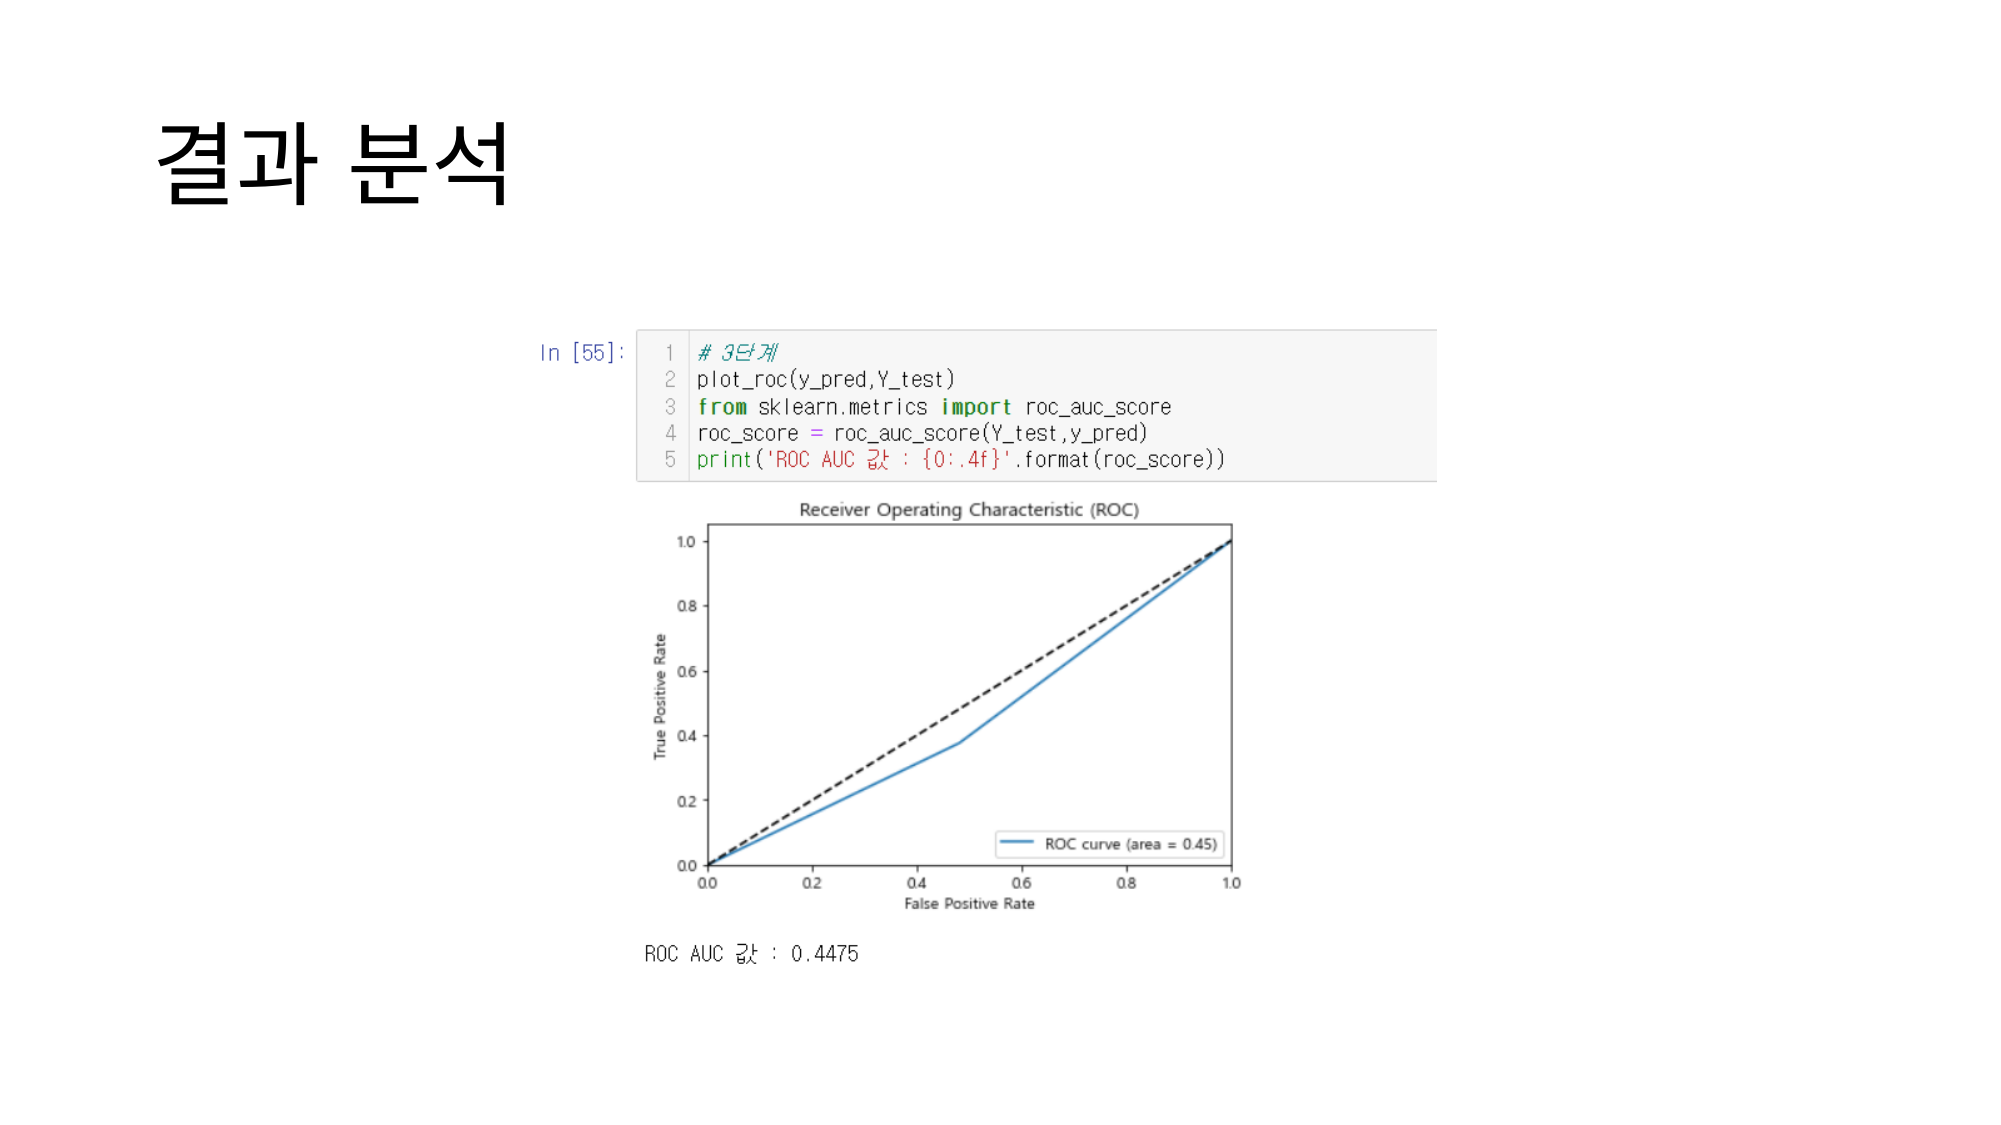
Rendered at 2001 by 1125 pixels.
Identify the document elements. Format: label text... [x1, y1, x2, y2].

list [496, 317, 1437, 984]
title 결과 분석 [137, 59, 1863, 278]
